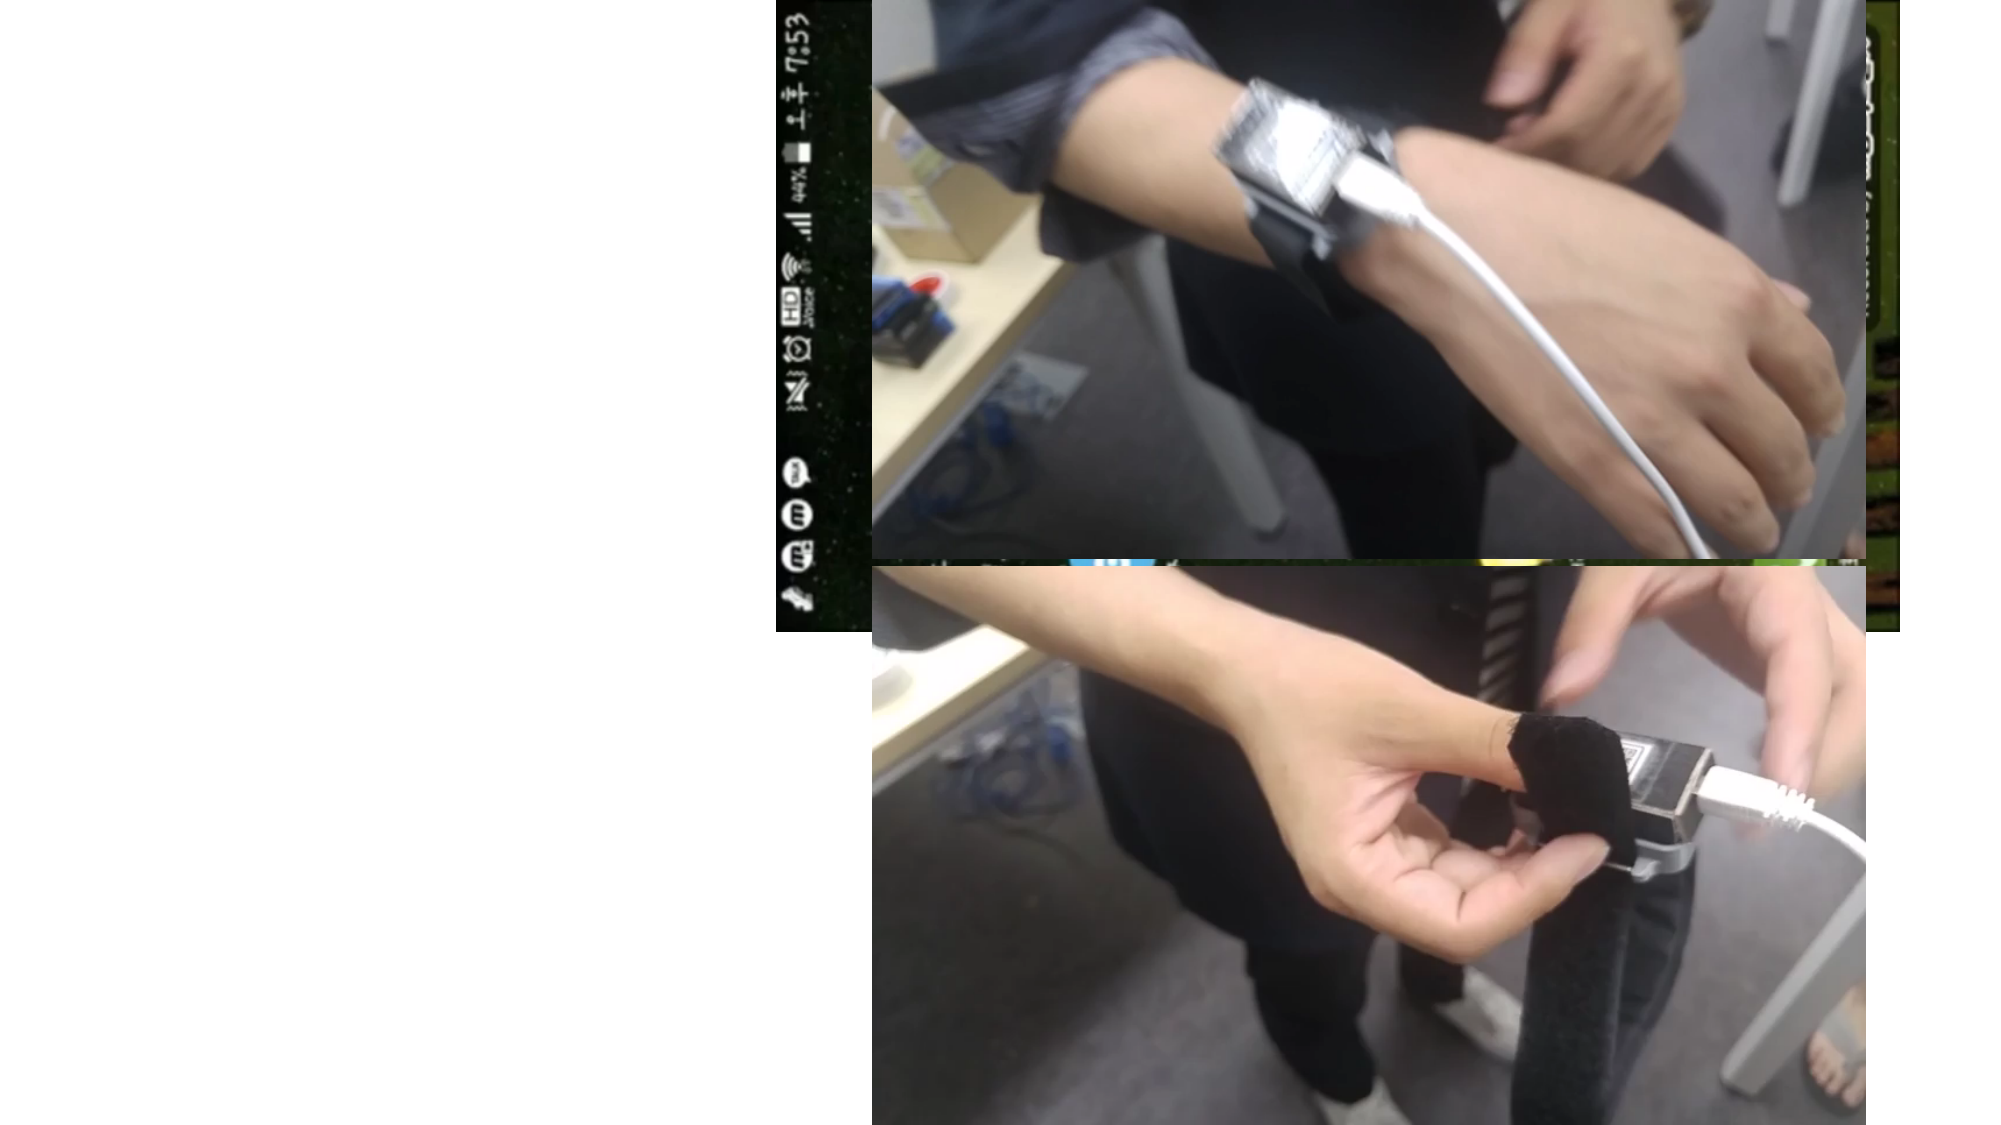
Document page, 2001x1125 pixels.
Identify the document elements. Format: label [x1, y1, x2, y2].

text_box [0, 245, 869, 880]
text_box [871, 566, 1868, 1125]
picture [1023, 0, 1900, 632]
text_box [871, 0, 1868, 560]
picture [776, 0, 871, 245]
